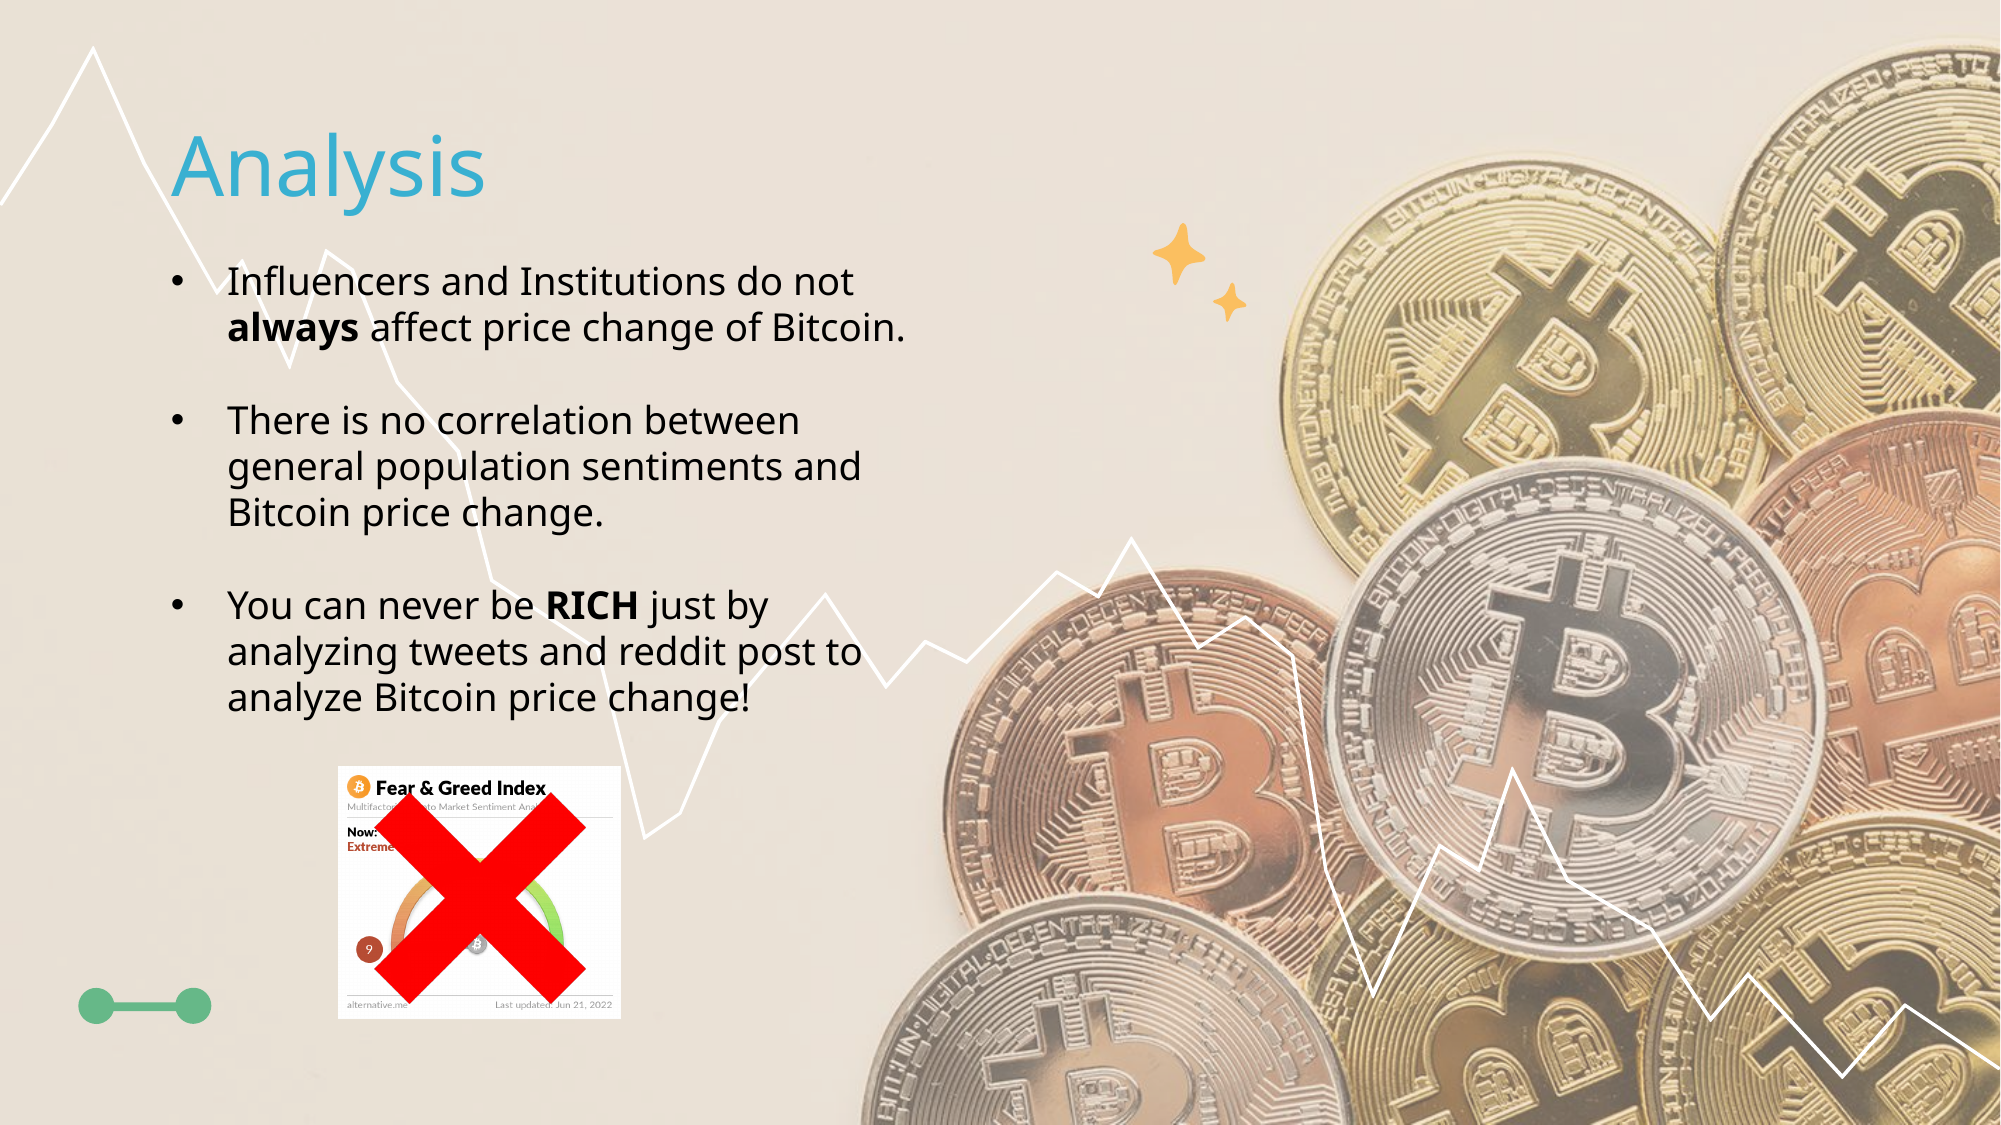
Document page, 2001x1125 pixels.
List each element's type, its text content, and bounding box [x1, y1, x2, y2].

title Analysis [156, 97, 804, 249]
picture [338, 766, 622, 1020]
text_box Influencers and Institutions do not always affect price change of Bitcoin. There is no correlation between general population sentiments and Bitcoin price change. You can never be RICH just by analyzing tweets and reddit post to analyze Bitcoin price change! [155, 249, 940, 727]
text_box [1145, 217, 1252, 326]
